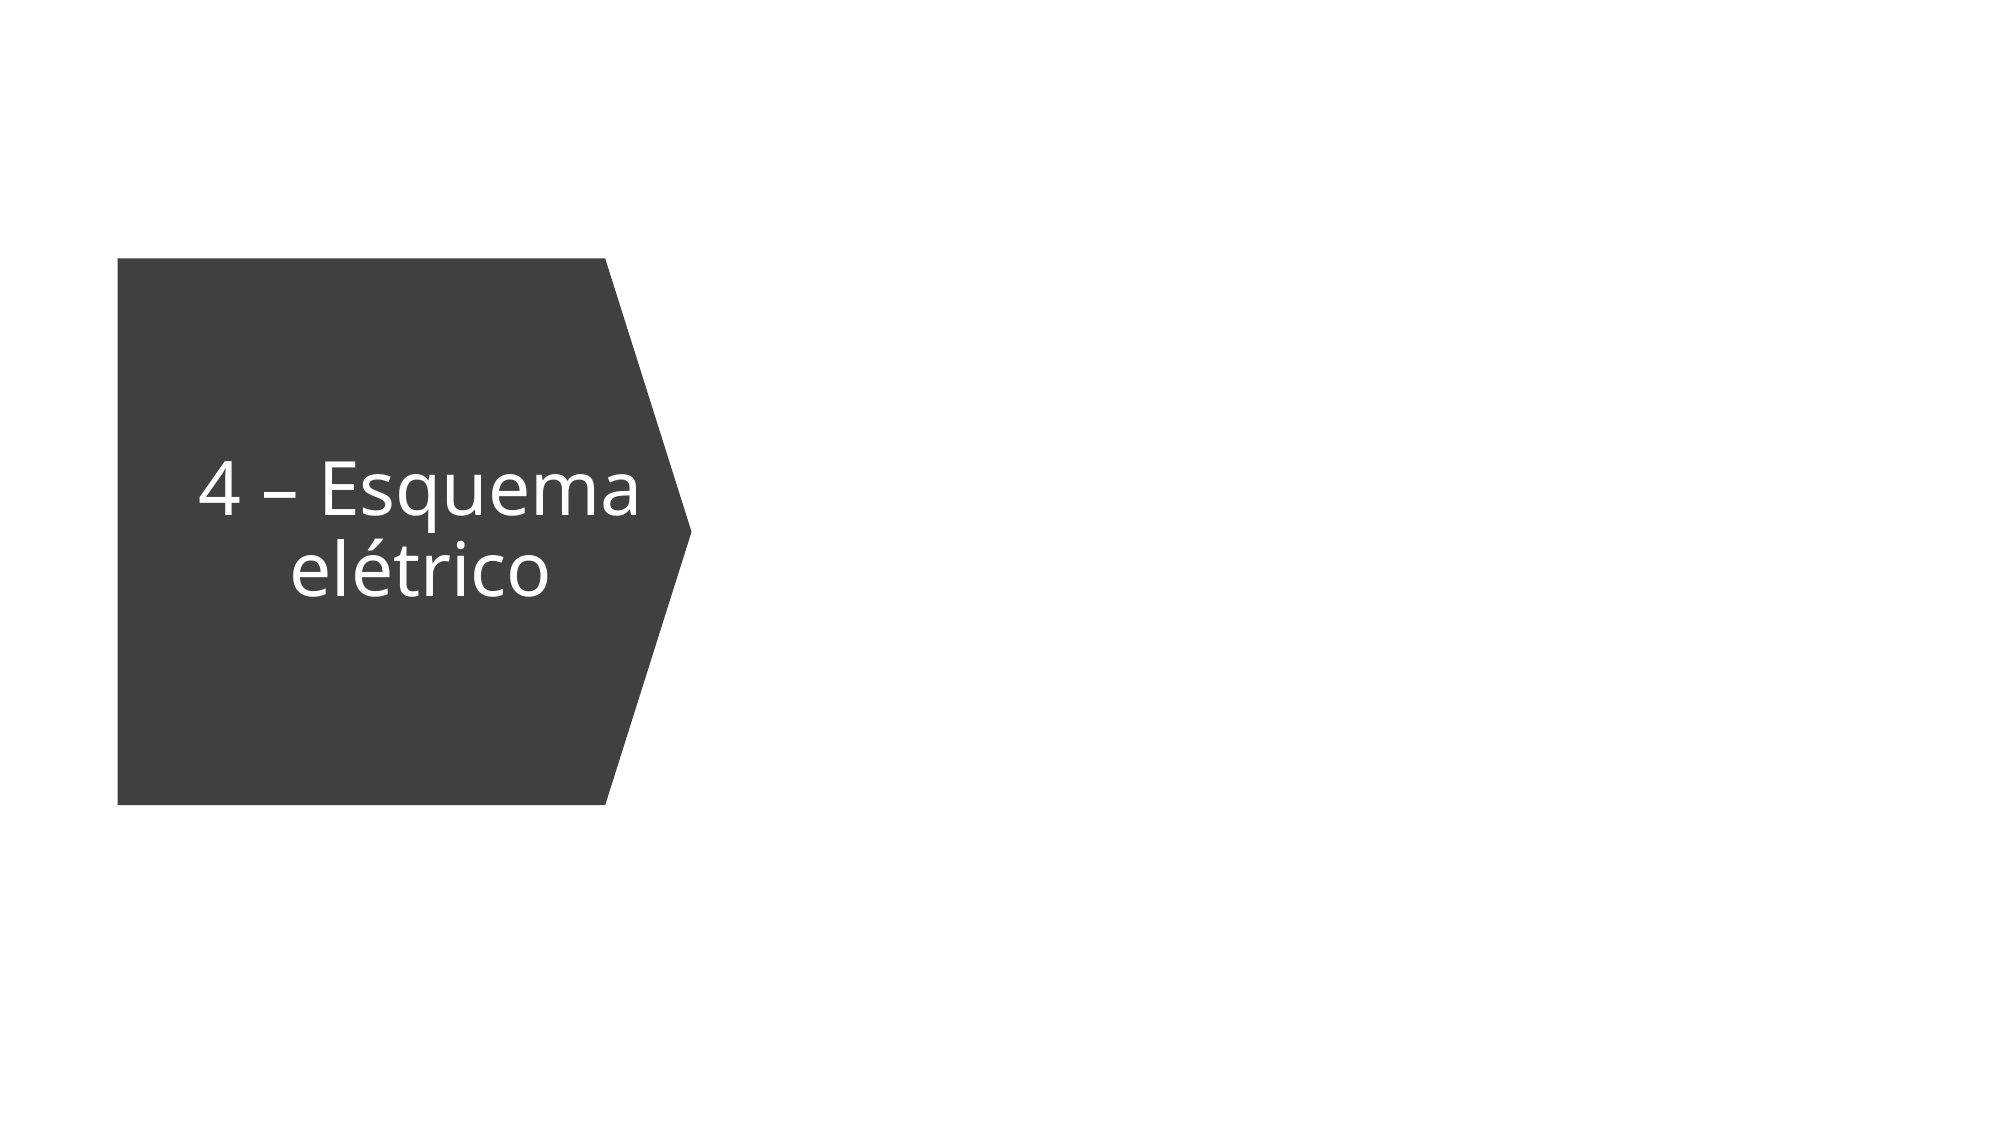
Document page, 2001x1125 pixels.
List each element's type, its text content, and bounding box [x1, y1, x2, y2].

title 4 – Esquema elétrico [102, 322, 739, 741]
text_box [116, 256, 627, 322]
text_box [116, 741, 628, 807]
